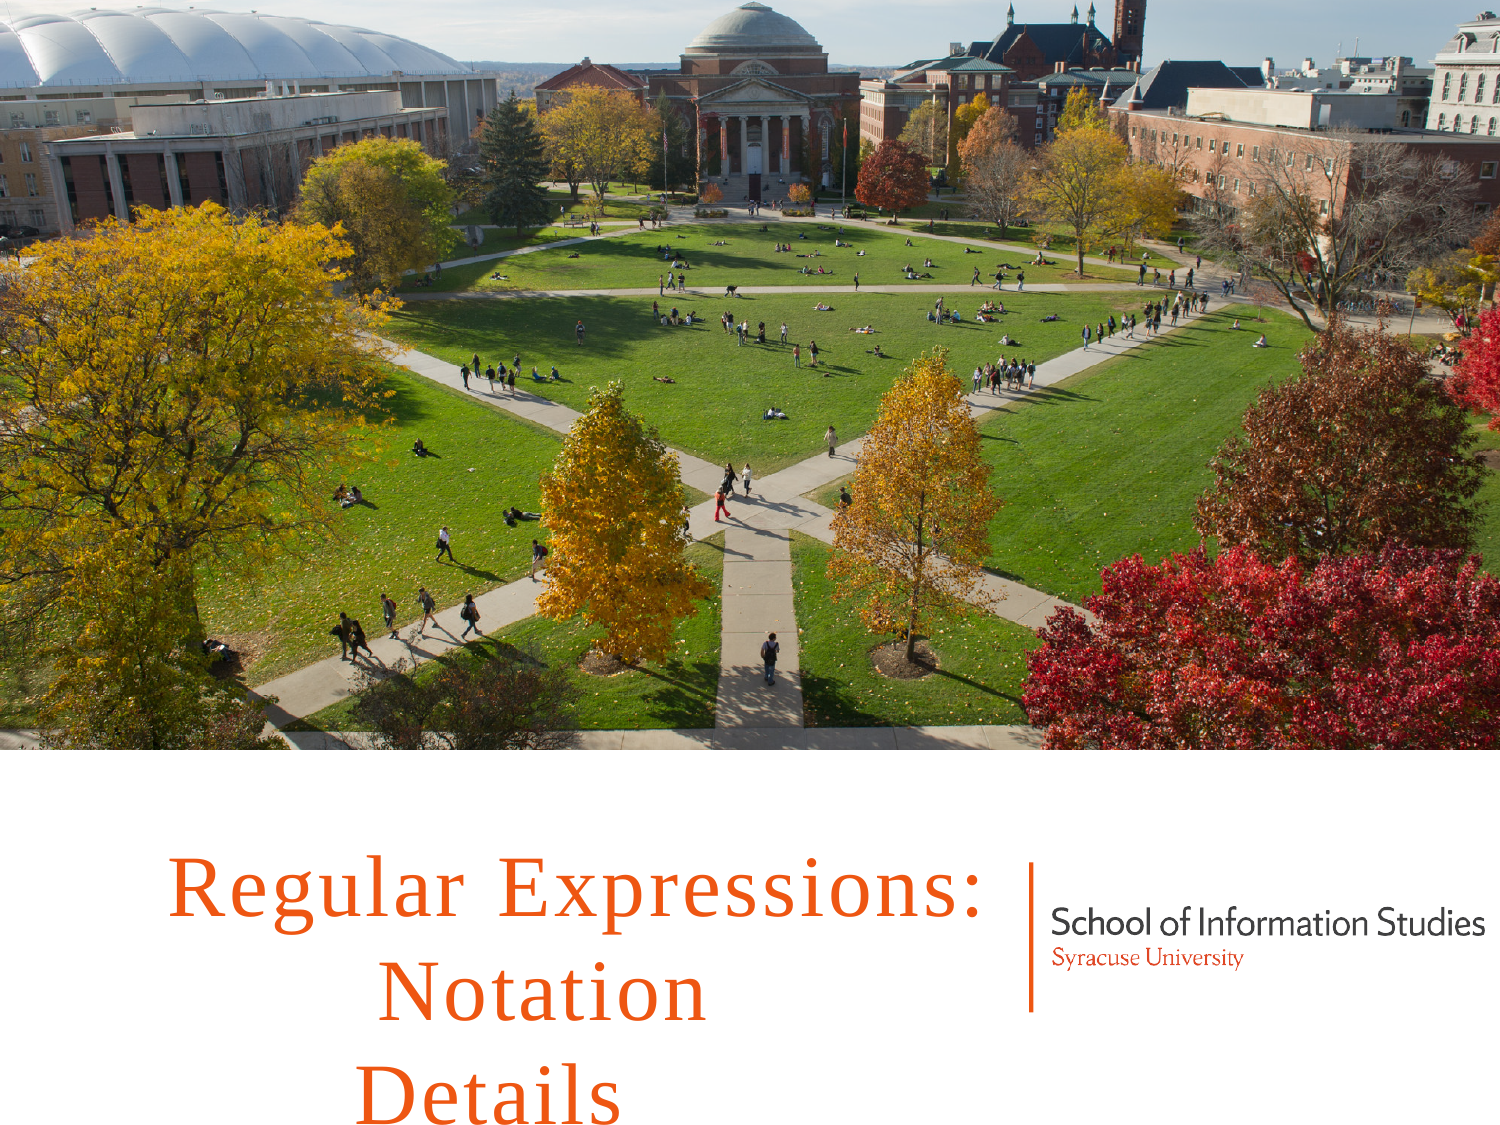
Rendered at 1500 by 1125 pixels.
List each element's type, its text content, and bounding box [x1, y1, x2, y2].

picture [1200, 906, 1485, 936]
picture [1160, 906, 1191, 936]
text_box Regular Expressions: Notation Details [166, 824, 996, 1125]
picture [1052, 947, 1244, 971]
picture [0, 0, 1500, 751]
